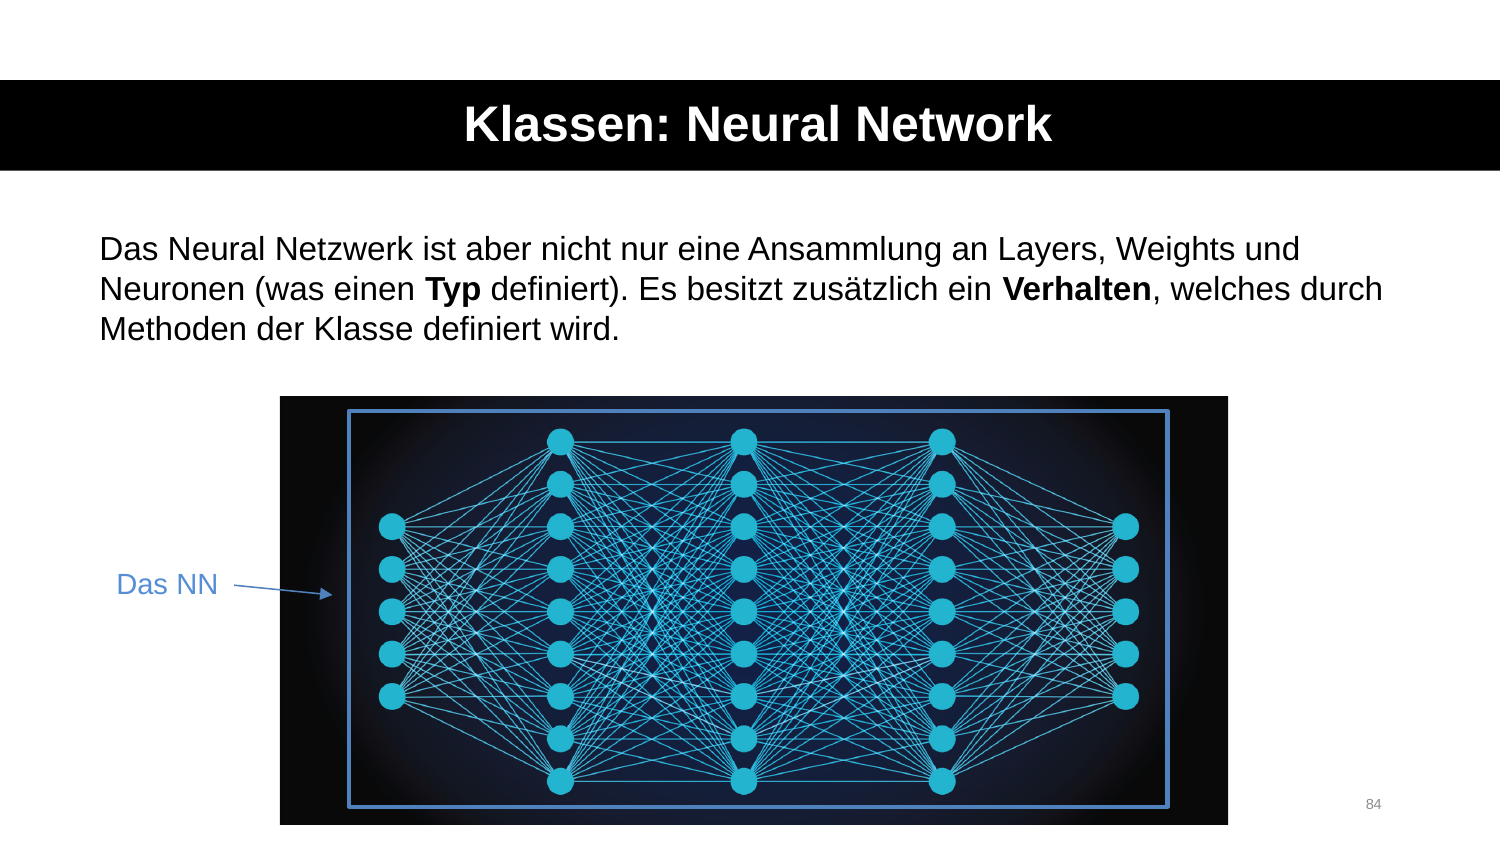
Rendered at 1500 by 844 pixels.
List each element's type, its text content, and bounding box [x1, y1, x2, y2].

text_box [233, 584, 333, 596]
title Klassen: Neural Network [68, 79, 1448, 171]
text_box [0, 78, 1500, 173]
text_box Das Neural Netzwerk ist aber nicht nur eine Ansammlung an Layers, Weights und Neuronen (was einen Typ definiert). Es besitzt zusätzlich ein Verhalten, welches durch Methoden der Klasse definiert wird. [84, 220, 1416, 355]
text_box Das NN [101, 558, 234, 608]
slide_number 84 [1231, 782, 1397, 827]
picture [279, 396, 1229, 825]
